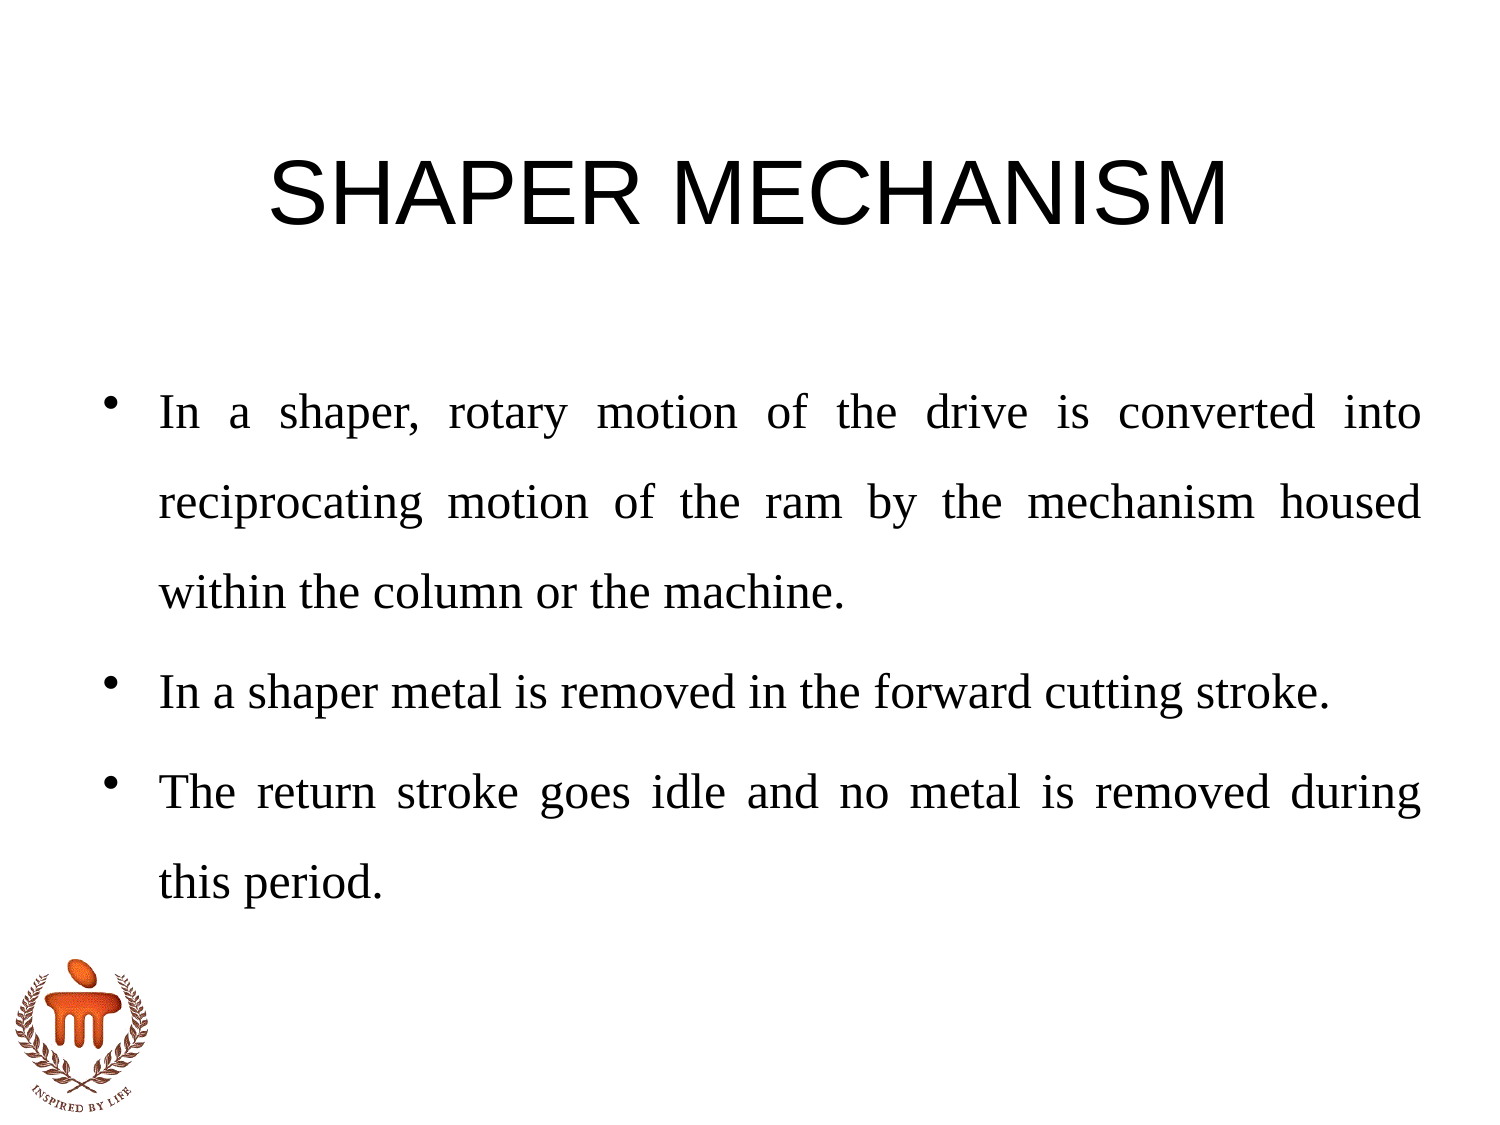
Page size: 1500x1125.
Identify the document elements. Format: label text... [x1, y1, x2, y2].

title SHAPER MECHANISM [75, 96, 1425, 279]
list In a shaper, rotary motion of the drive is converted into reciprocating motion of the ram by the mechanism housed within the column or the machine. In a shaper metal is removed in the forward cutting stroke. The return stroke goes idle and no metal is removed during this period. [87, 340, 1438, 939]
picture [0, 952, 157, 1118]
